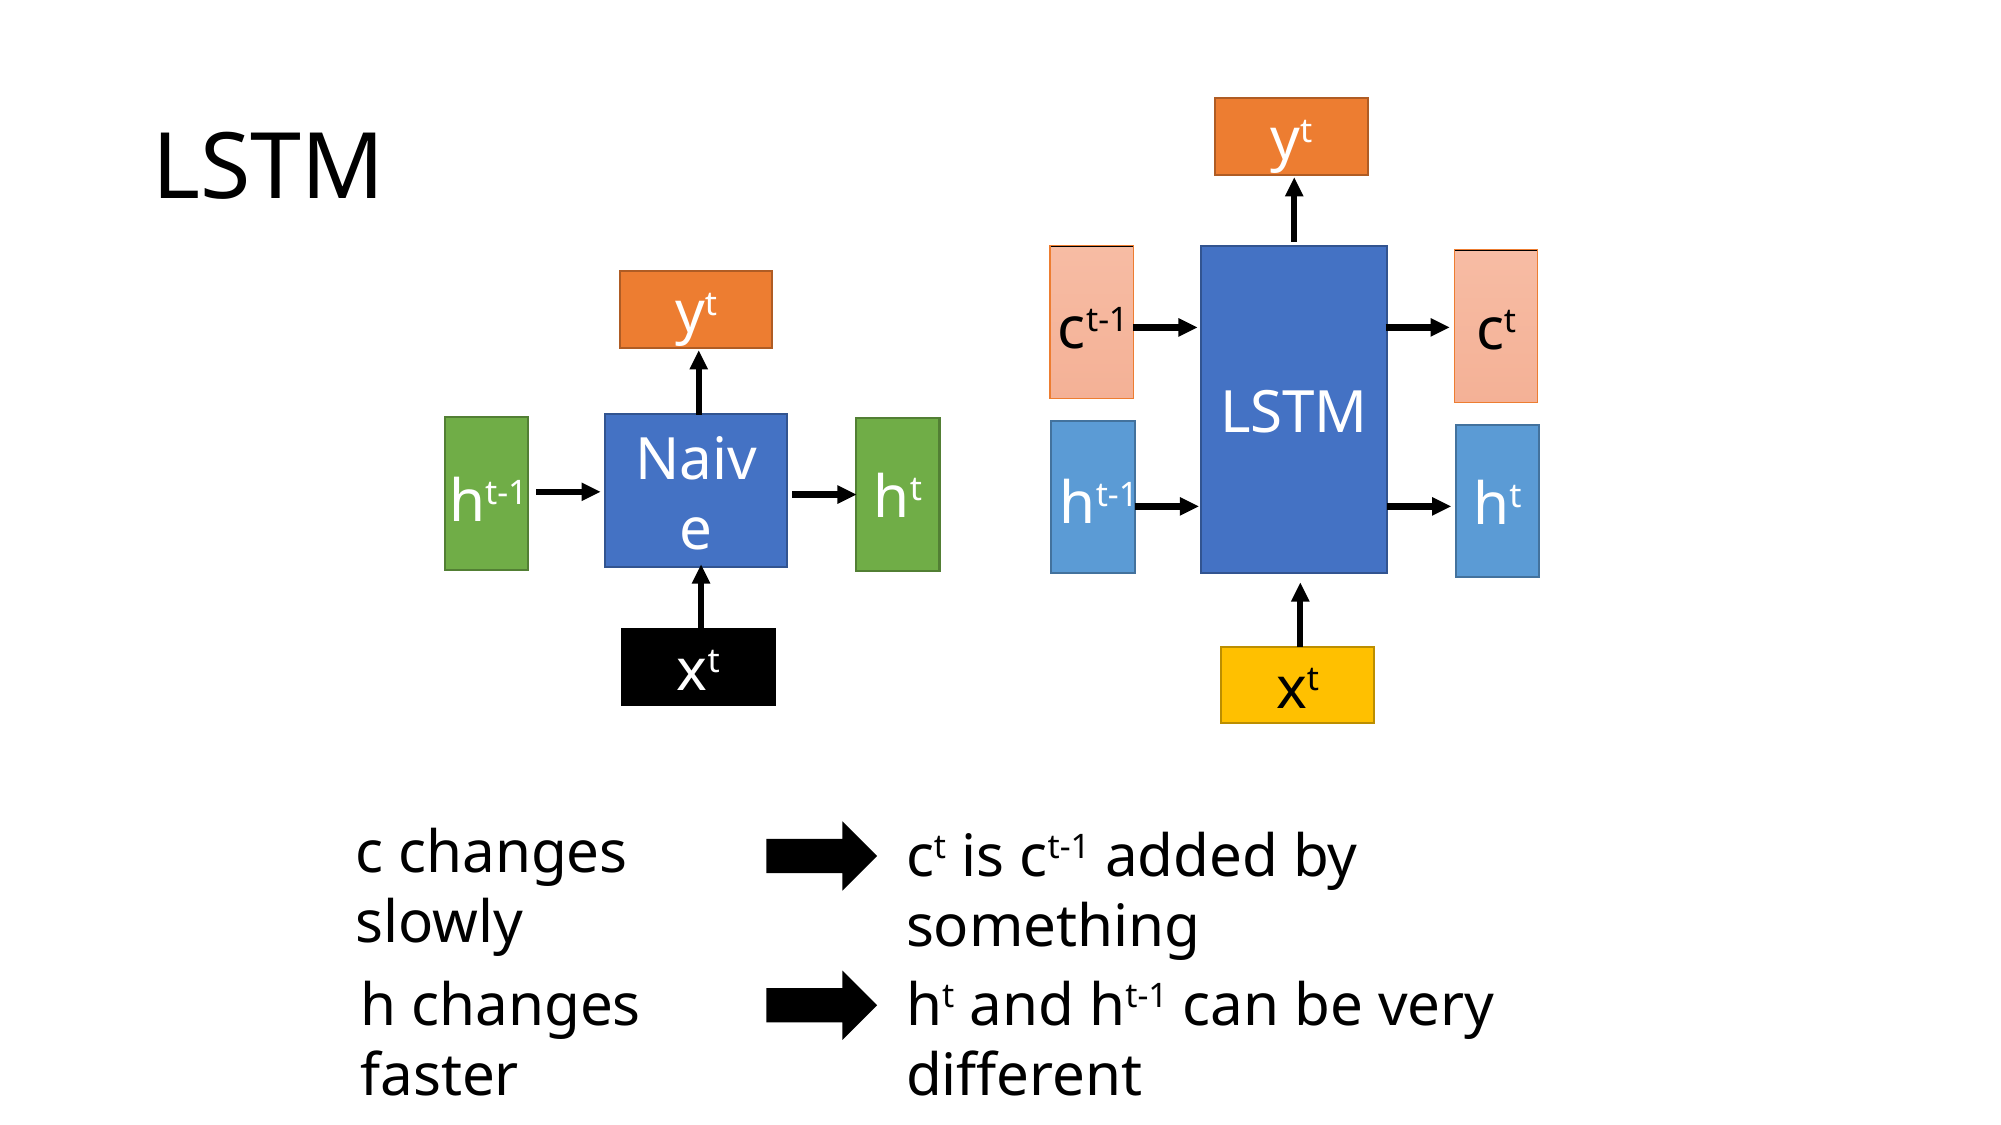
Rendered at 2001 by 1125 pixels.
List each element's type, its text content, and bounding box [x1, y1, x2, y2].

text_box [444, 416, 529, 455]
text_box yt [619, 270, 773, 349]
text_box yt [1214, 97, 1369, 176]
text_box xt [621, 628, 776, 706]
text_box [1049, 245, 1134, 283]
text_box [1050, 420, 1136, 458]
text_box [766, 821, 878, 891]
text_box ct-1 [1043, 283, 1144, 368]
text_box [444, 541, 529, 571]
text_box xt [1220, 646, 1375, 724]
text_box ht-1 [1044, 458, 1153, 543]
text_box ct [1454, 249, 1538, 403]
text_box h changes faster [345, 959, 776, 1115]
text_box Naive [604, 413, 788, 568]
text_box ht [855, 417, 941, 572]
text_box ht and ht-1 can be very different [891, 959, 1710, 1115]
text_box ct is ct-1 added by something [891, 810, 1628, 959]
text_box [766, 970, 878, 1040]
text_box c changes slowly [340, 806, 771, 962]
title LSTM [137, 59, 1863, 278]
text_box ht [1455, 424, 1540, 578]
text_box [1049, 368, 1134, 399]
text_box LSTM [1200, 245, 1388, 574]
text_box [1050, 543, 1136, 574]
text_box ht-1 [434, 455, 543, 541]
